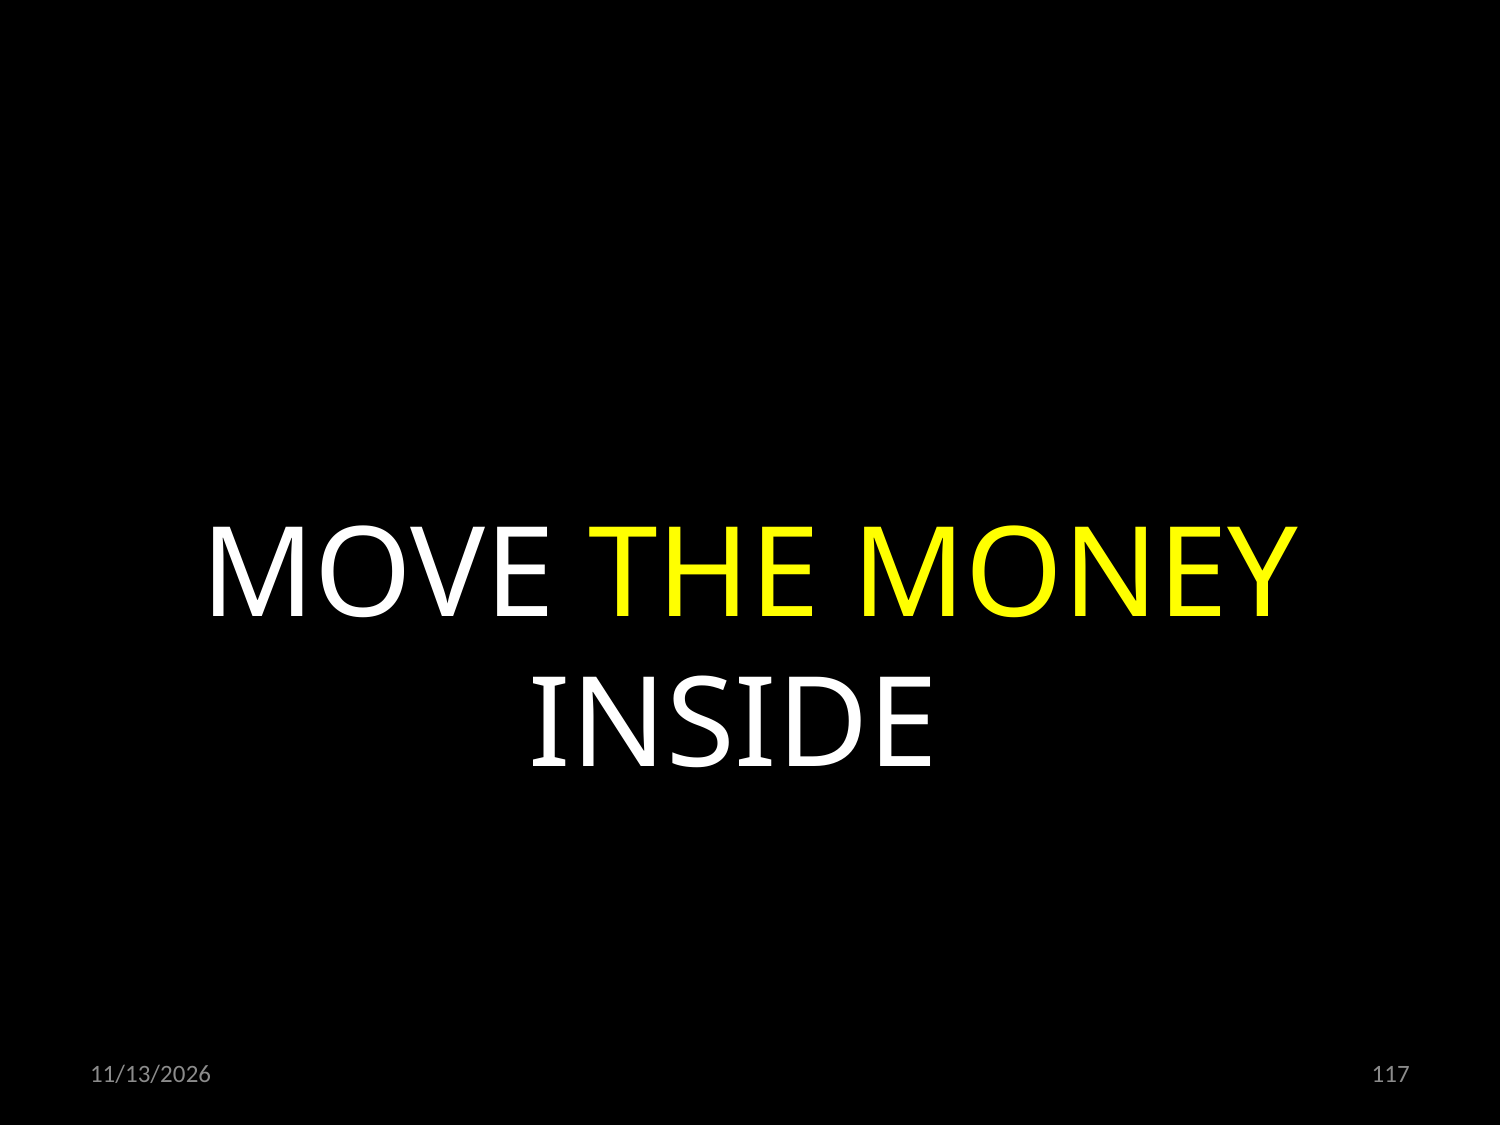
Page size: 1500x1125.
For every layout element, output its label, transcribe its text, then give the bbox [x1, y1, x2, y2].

list MOVE THE MONEY INSIDE [0, 484, 1500, 586]
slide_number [75, 1042, 425, 1103]
slide_number 117 [1074, 1042, 1425, 1103]
